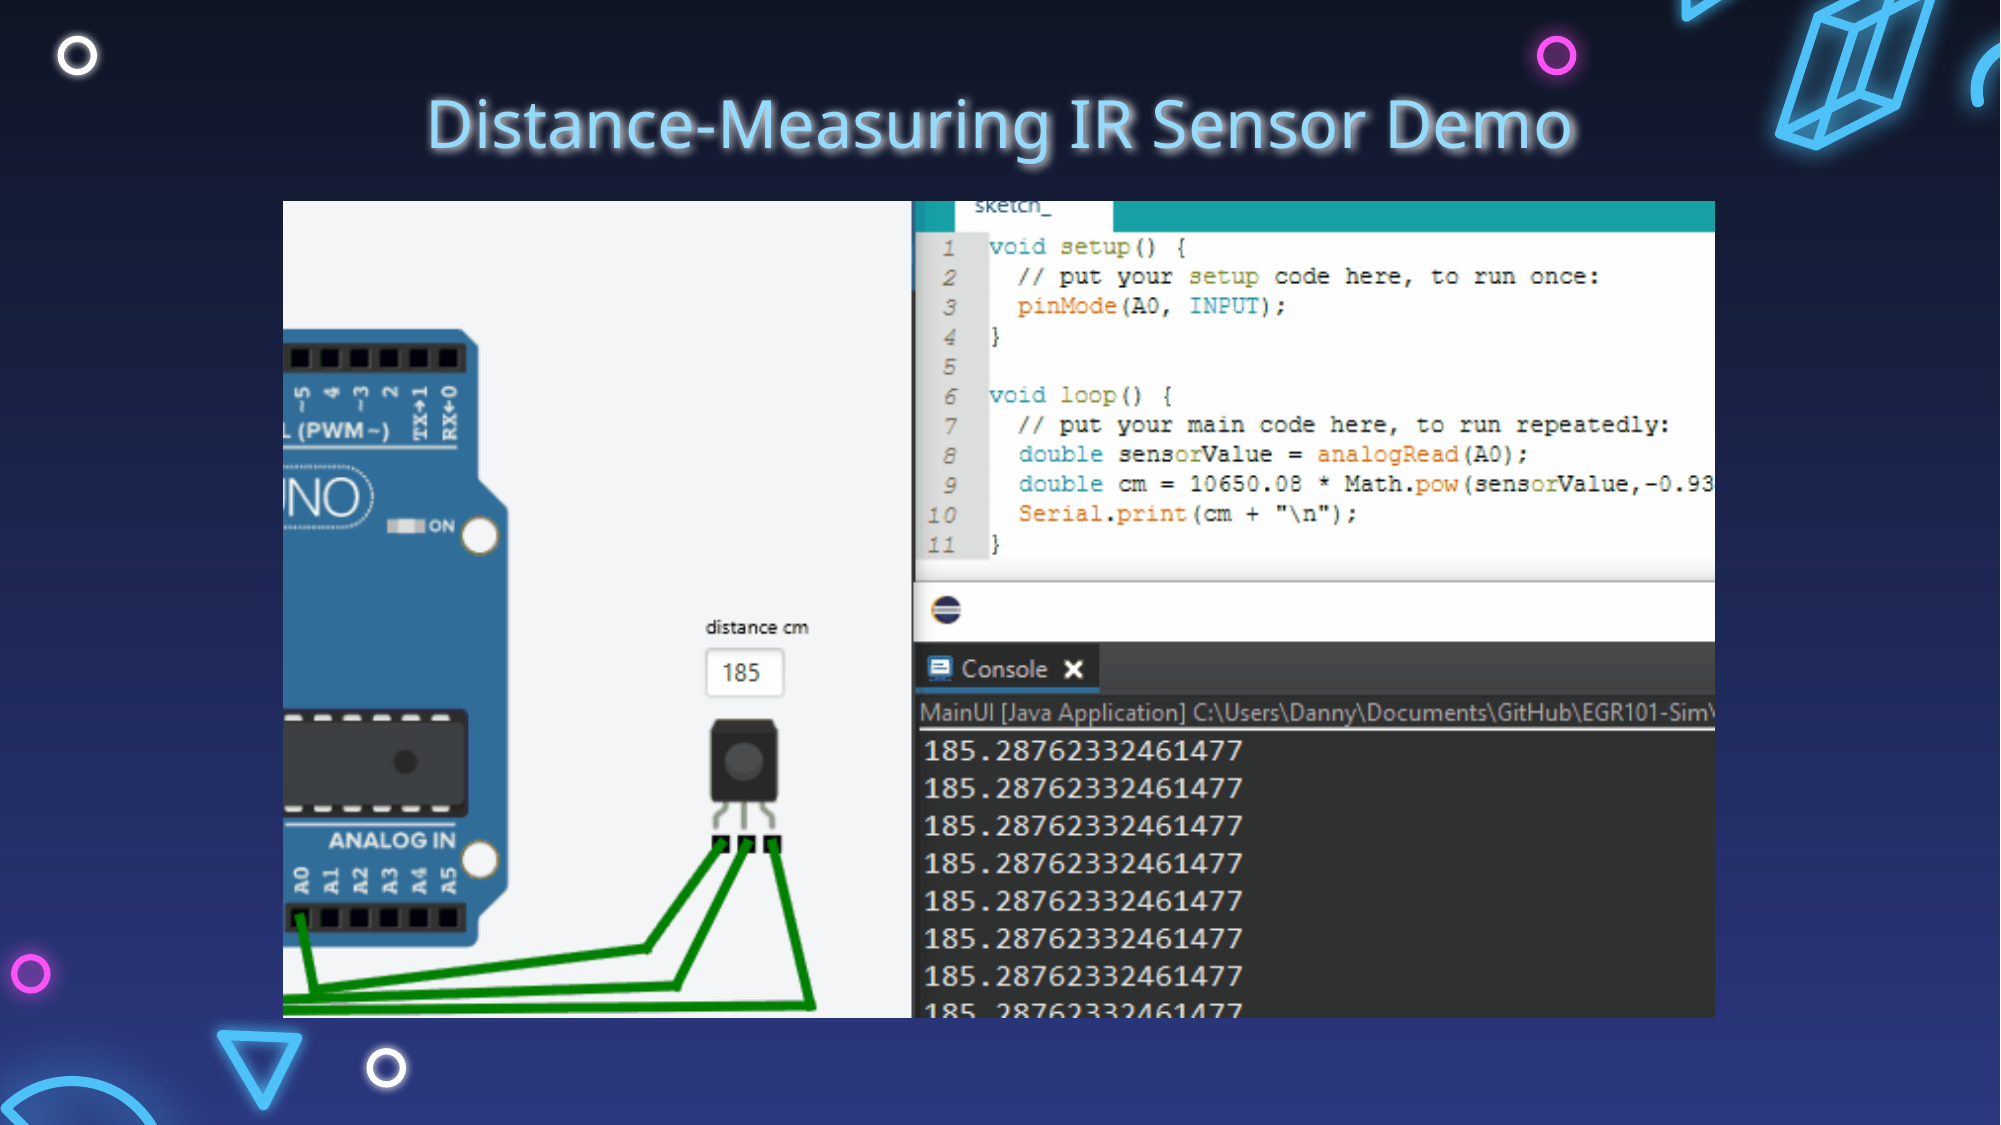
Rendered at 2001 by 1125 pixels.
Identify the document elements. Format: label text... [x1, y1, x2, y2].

text_box Distance-Measuring IR Sensor Demo [299, 62, 1701, 188]
picture [283, 201, 1715, 1018]
